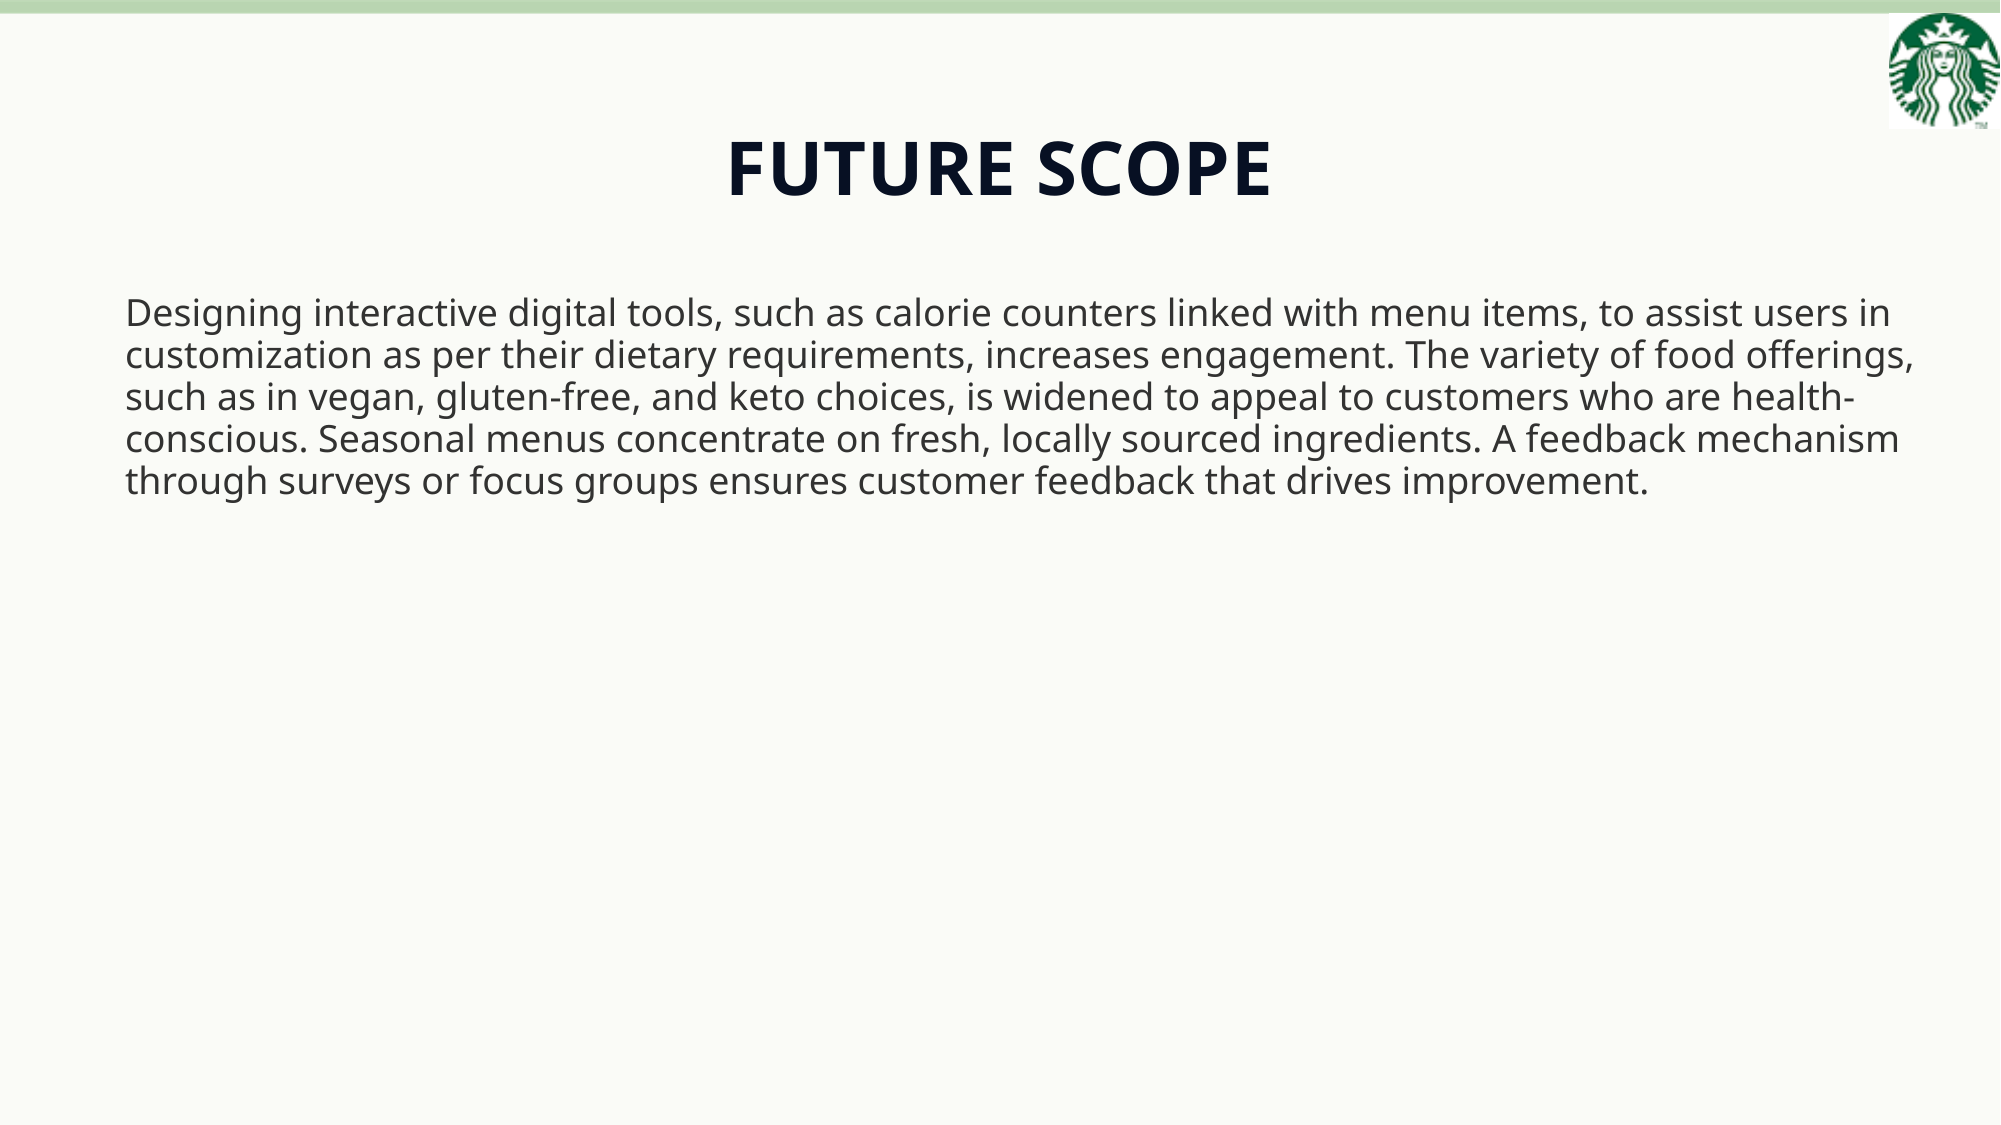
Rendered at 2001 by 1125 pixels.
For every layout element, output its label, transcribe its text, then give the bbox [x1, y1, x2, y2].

picture [0, 0, 2000, 129]
text_box Designing interactive digital tools, such as calorie counters linked with menu items, to assist users in customization as per their dietary requirements, increases engagement. The variety of food offerings, such as in vegan, gluten-free, and keto choices, is widened to appeal to customers who are health-conscious. Seasonal menus concentrate on fresh, locally sourced ingredients. A feedback mechanism through surveys or focus groups ensures customer feedback that drives improvement. [124, 291, 1920, 754]
text_box FUTURE SCOPE [0, 131, 2000, 211]
